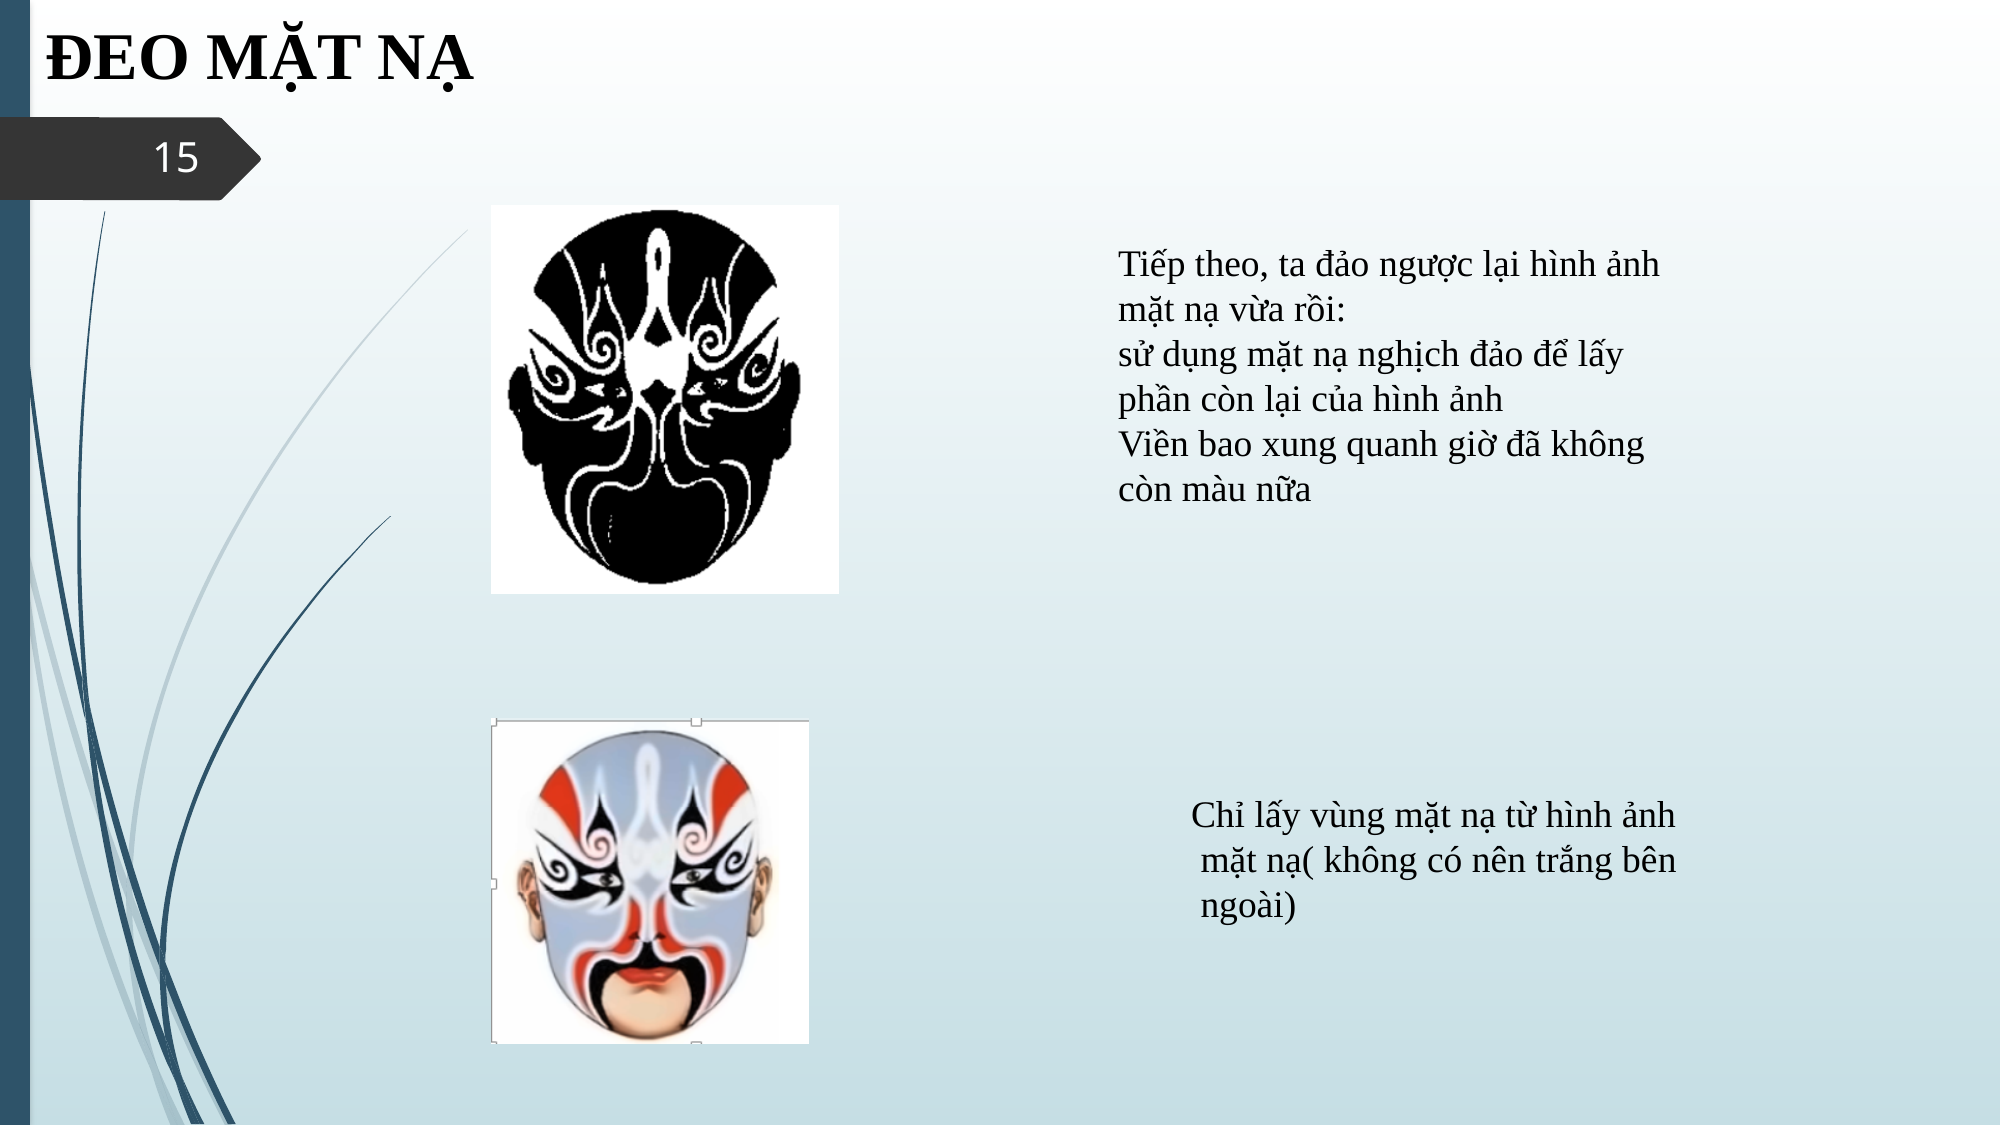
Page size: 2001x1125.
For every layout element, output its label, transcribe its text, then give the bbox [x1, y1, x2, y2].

slide_number 15 [87, 129, 216, 190]
picture [491, 718, 809, 1045]
text_box Chỉ lấy vùng mặt nạ từ hình ảnh mặt nạ( không có nên trắng bên ngoài) [1176, 782, 1696, 978]
text_box ĐEO MẶT NẠ [30, 5, 1124, 101]
picture [491, 205, 839, 594]
text_box Tiếp theo, ta đảo ngược lại hình ảnh mặt nạ vừa rồi: sử dụng mặt nạ nghịch đảo để lấy phần còn lại của hình ảnh Viền bao xung quanh giờ đã không còn màu nữa [1103, 231, 1680, 607]
